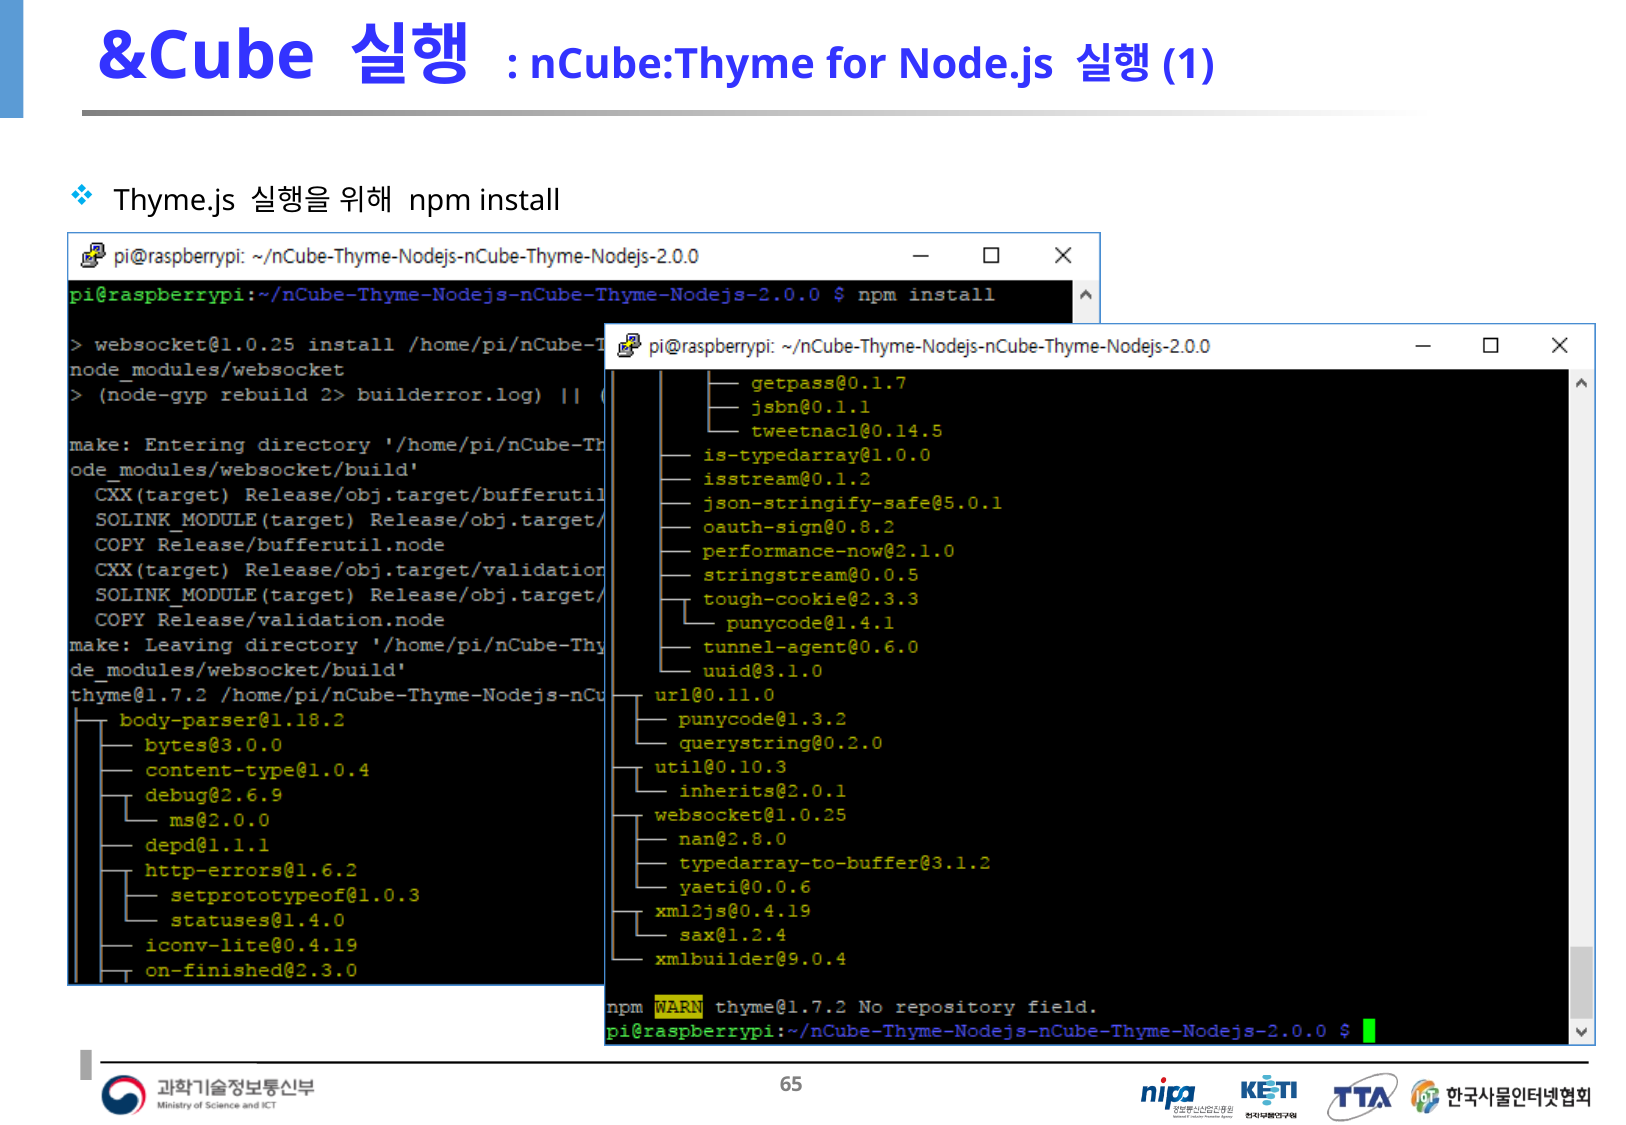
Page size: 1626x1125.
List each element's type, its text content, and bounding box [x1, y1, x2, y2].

picture [1409, 1078, 1592, 1115]
title &Cube 실행 : nCube:Thyme for Node.js 실행(1) [82, 0, 1593, 114]
picture [1136, 1075, 1300, 1120]
picture [67, 232, 1596, 1046]
picture [100, 1067, 317, 1117]
text_box Thyme.js 실행을 위해 npm install [53, 156, 1580, 1035]
picture [1327, 1056, 1398, 1125]
